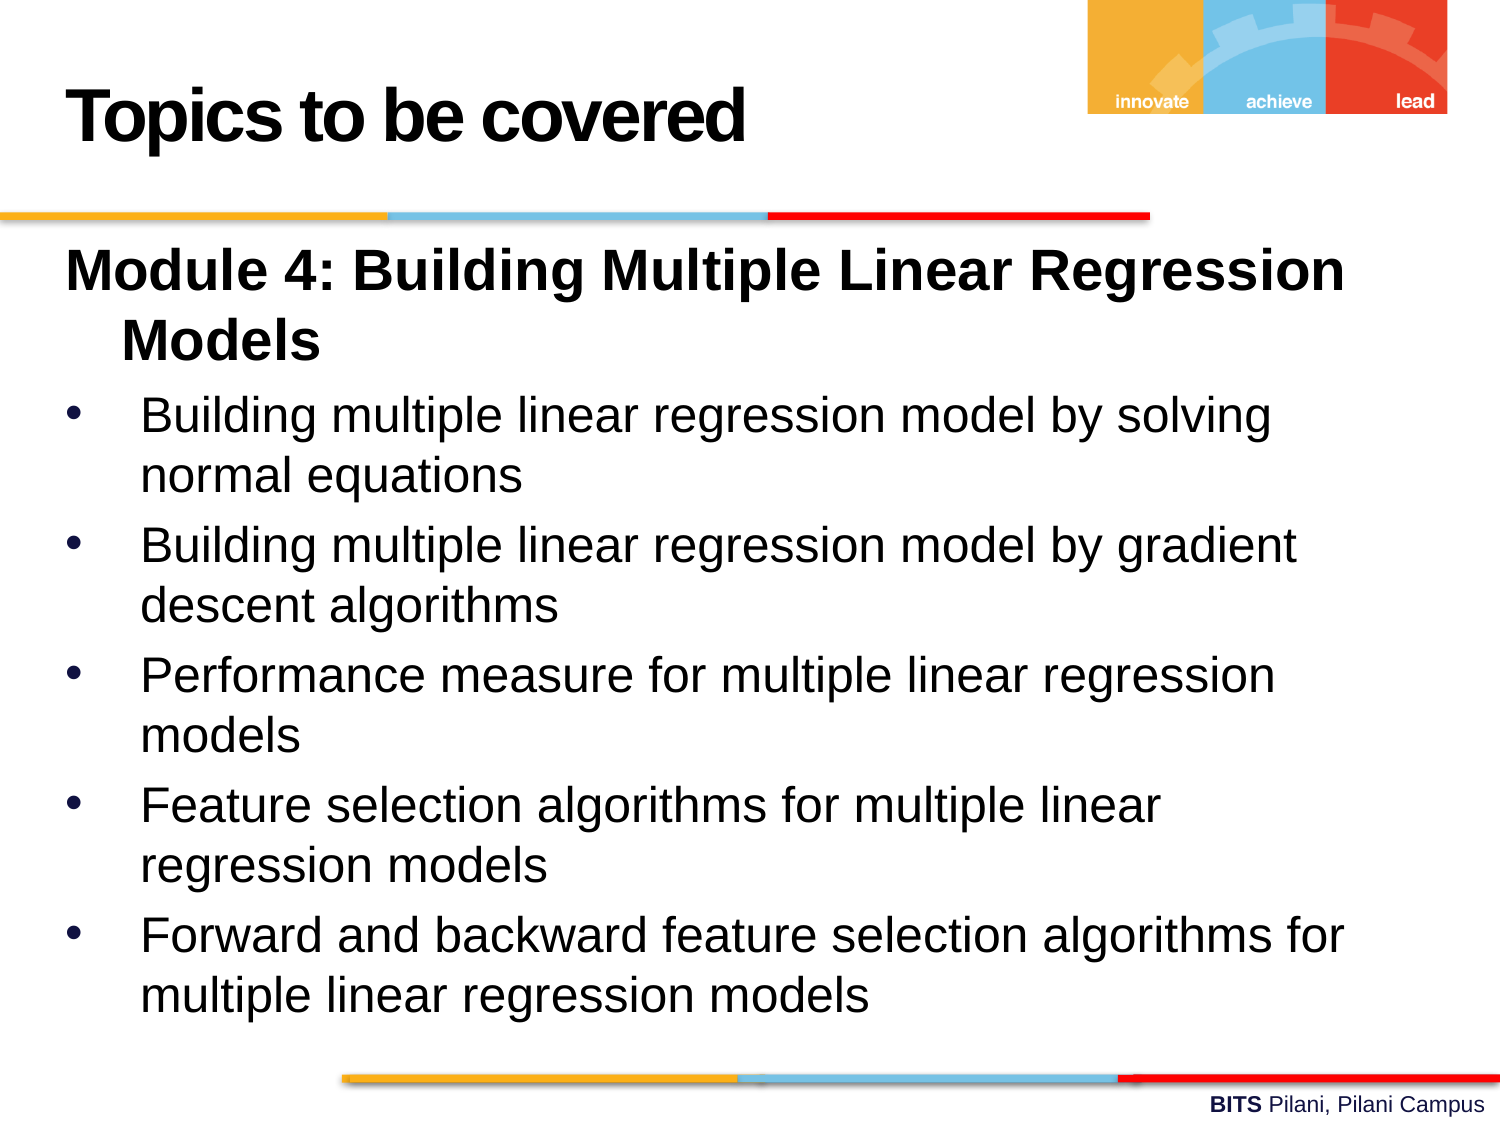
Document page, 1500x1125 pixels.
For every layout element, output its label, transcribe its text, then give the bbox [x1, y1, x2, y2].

list Topics to be covered [49, 24, 1088, 213]
list Module 4: Building Multiple Linear Regression Models Building multiple linear regression model by solving normal equations Building multiple linear regression model by gradient descent algorithms Performance measure for multiple linear regression models Feature selection algorithms for multiple linear regression models Forward and backward feature selection algorithms for multiple linear regression models [49, 224, 1413, 988]
picture [1087, 0, 1448, 114]
